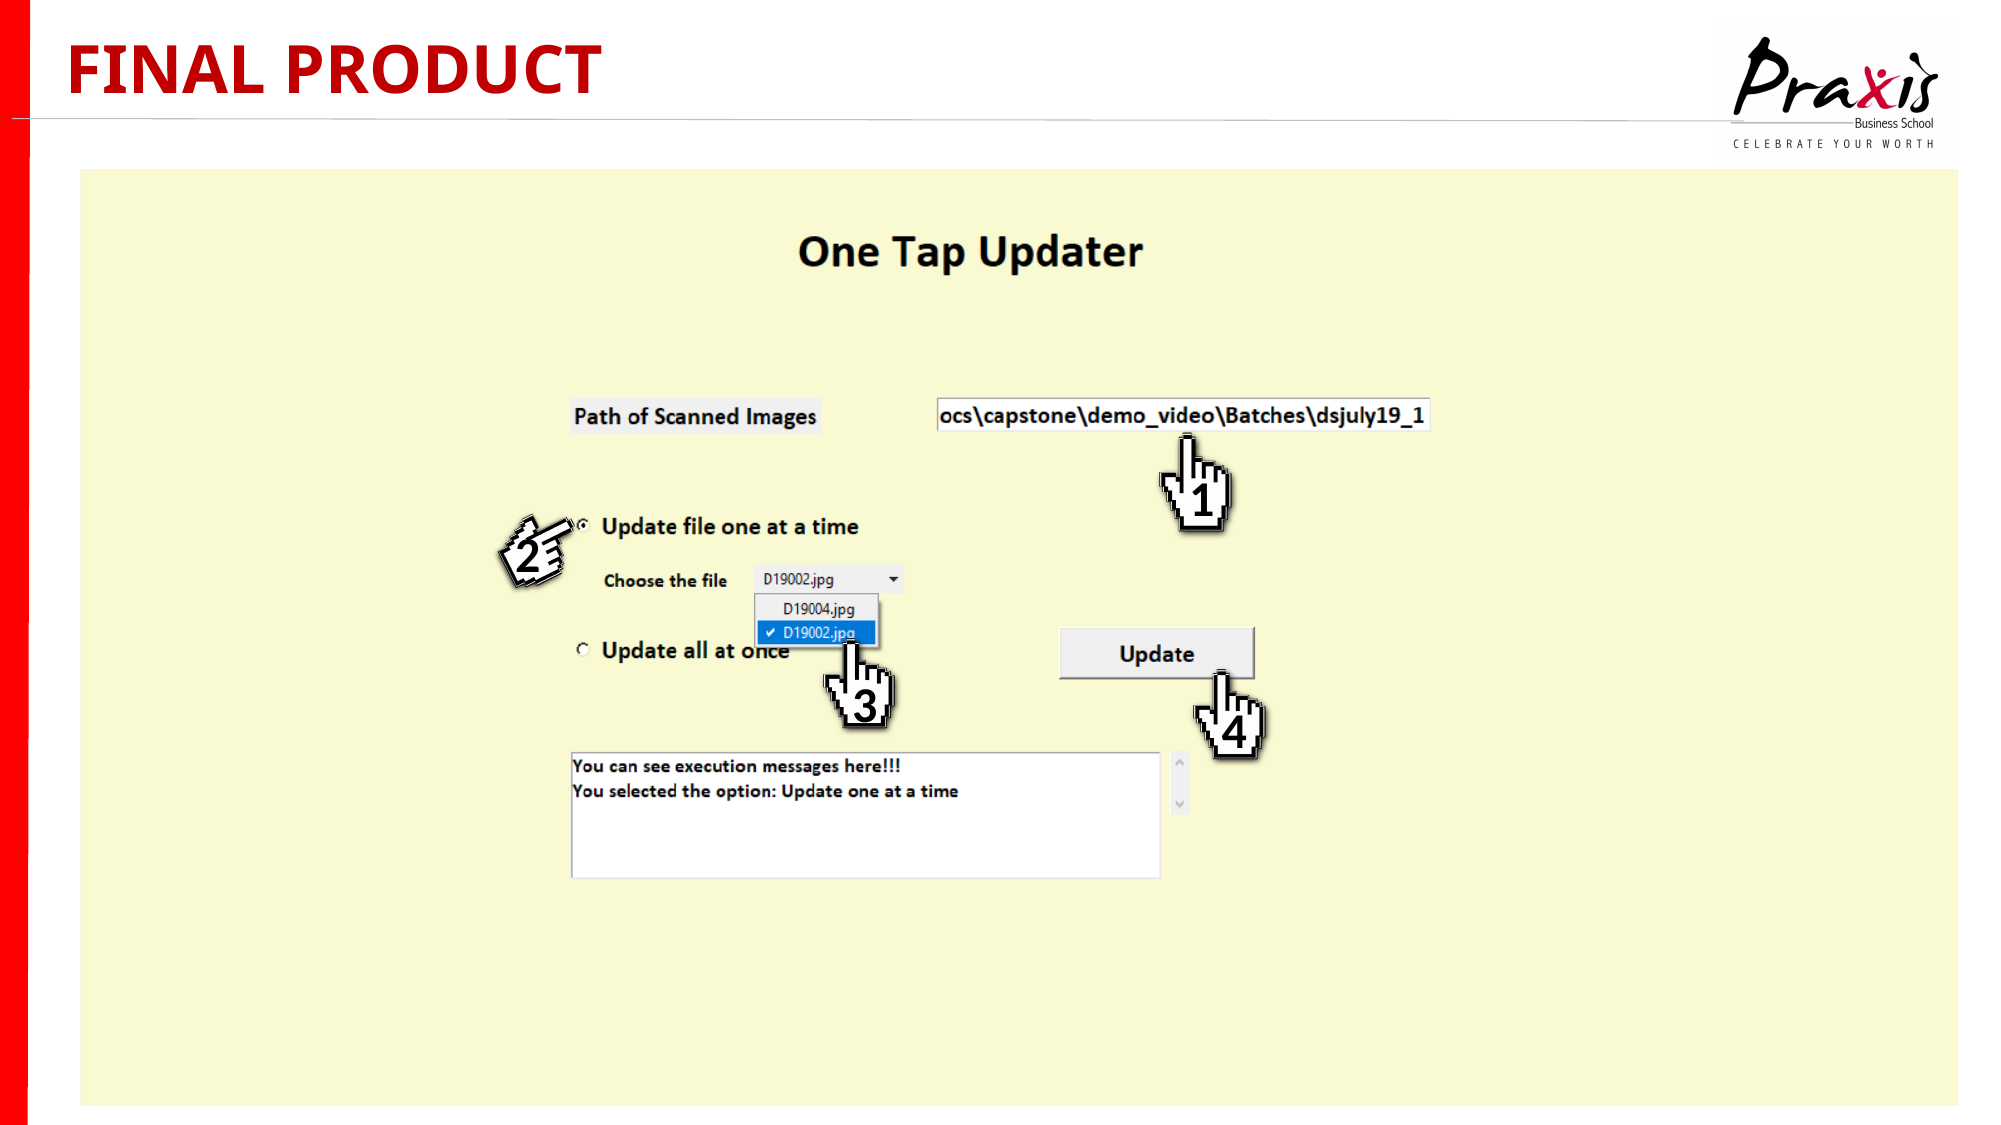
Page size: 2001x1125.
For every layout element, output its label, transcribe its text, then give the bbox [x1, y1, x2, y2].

text_box FINAL PRODUCT [50, 19, 1127, 115]
picture [80, 19, 1959, 1106]
